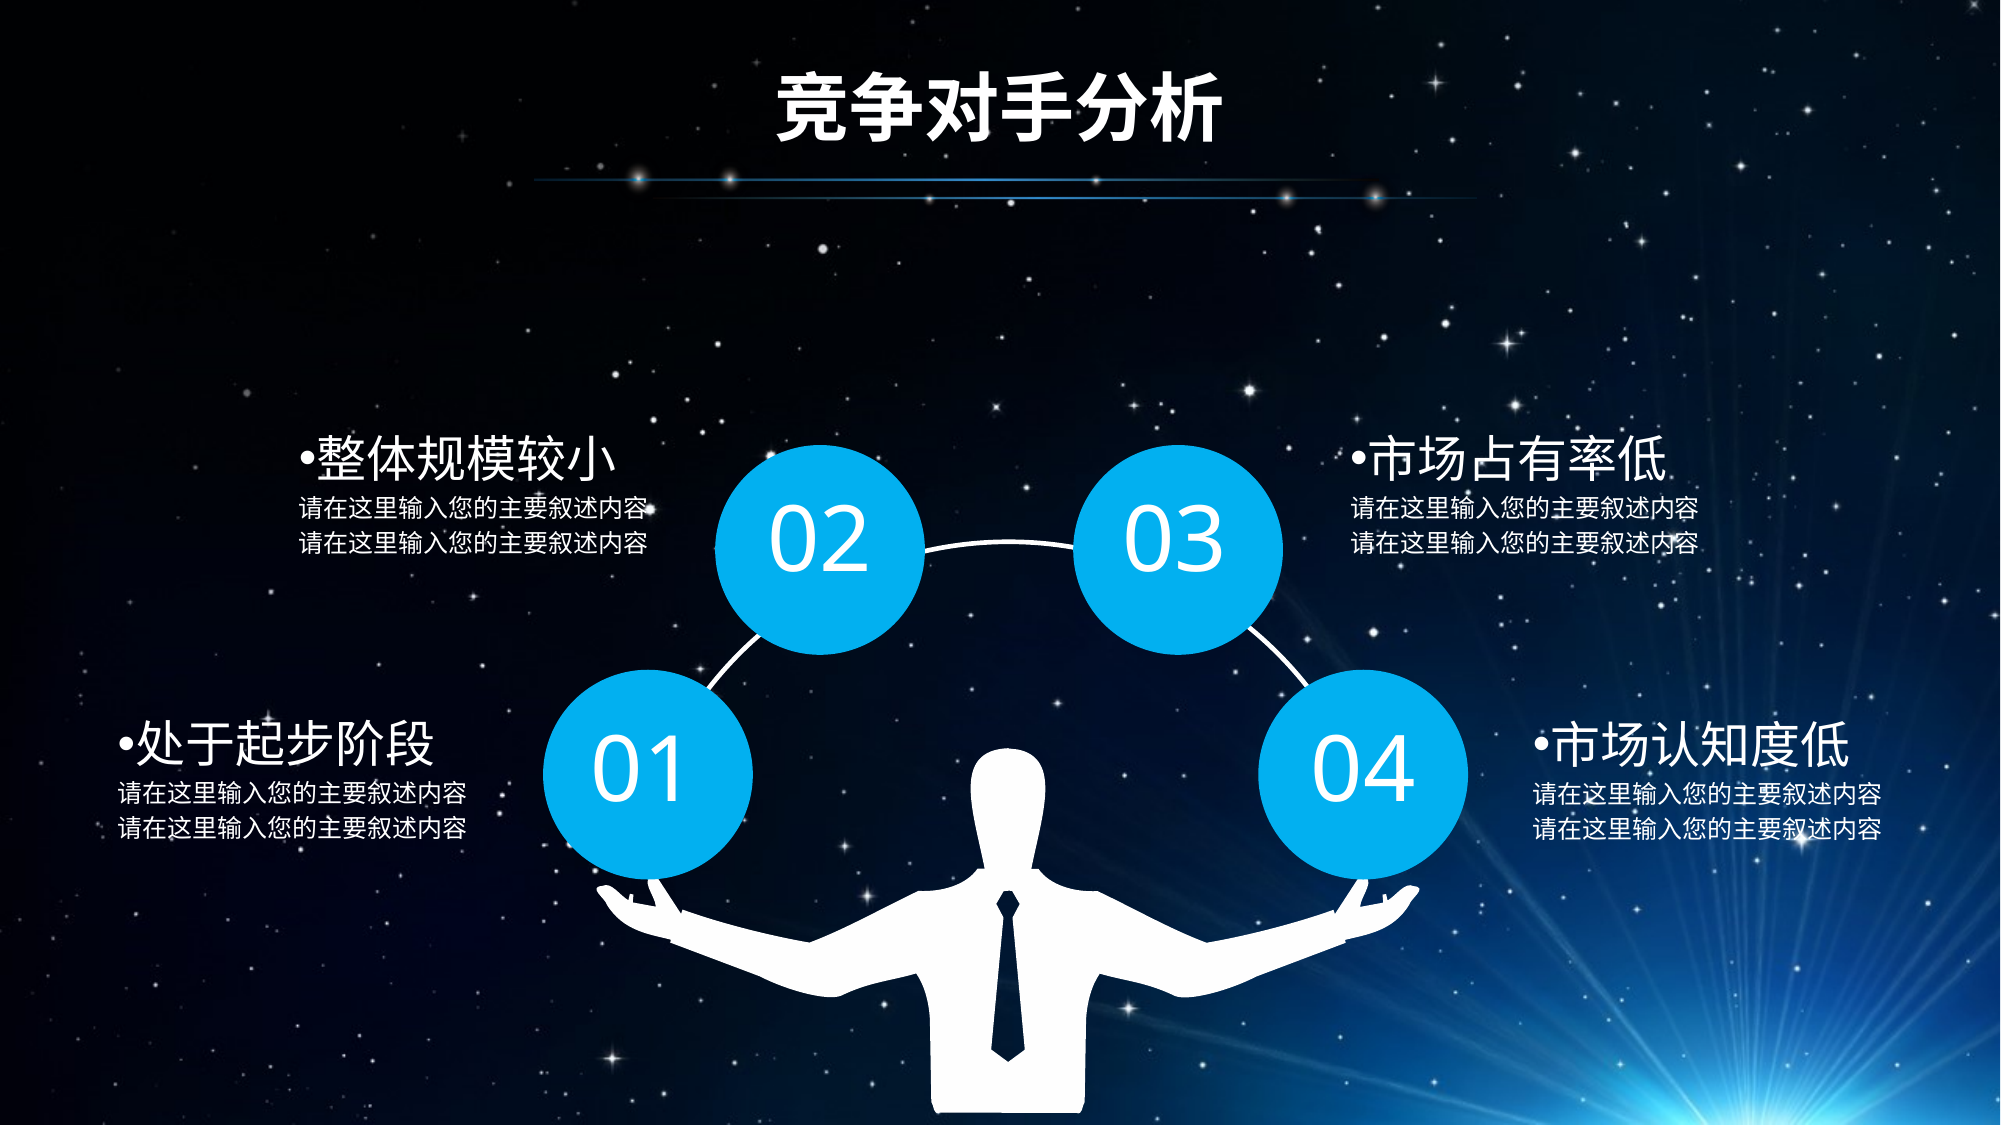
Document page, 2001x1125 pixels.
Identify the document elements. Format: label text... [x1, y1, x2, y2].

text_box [543, 669, 753, 880]
picture [0, 0, 2001, 1125]
text_box [596, 748, 1420, 1114]
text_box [1073, 445, 1283, 655]
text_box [715, 445, 925, 655]
text_box 市场占有率低 请在这里输入您的主要叙述内容 请在这里输入您的主要叙述内容 [1335, 420, 1776, 566]
text_box 市场认知度低 请在这里输入您的主要叙述内容 请在这里输入您的主要叙述内容 [1517, 705, 1959, 851]
text_box 整体规模较小 请在这里输入您的主要叙述内容 请在这里输入您的主要叙述内容 [283, 420, 725, 566]
text_box [724, 541, 1294, 904]
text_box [1258, 669, 1469, 880]
text_box [997, 891, 1019, 923]
text_box 处于起步阶段 请在这里输入您的主要叙述内容 请在这里输入您的主要叙述内容 [102, 705, 543, 851]
text_box 竞争对手分析 [760, 53, 1240, 136]
